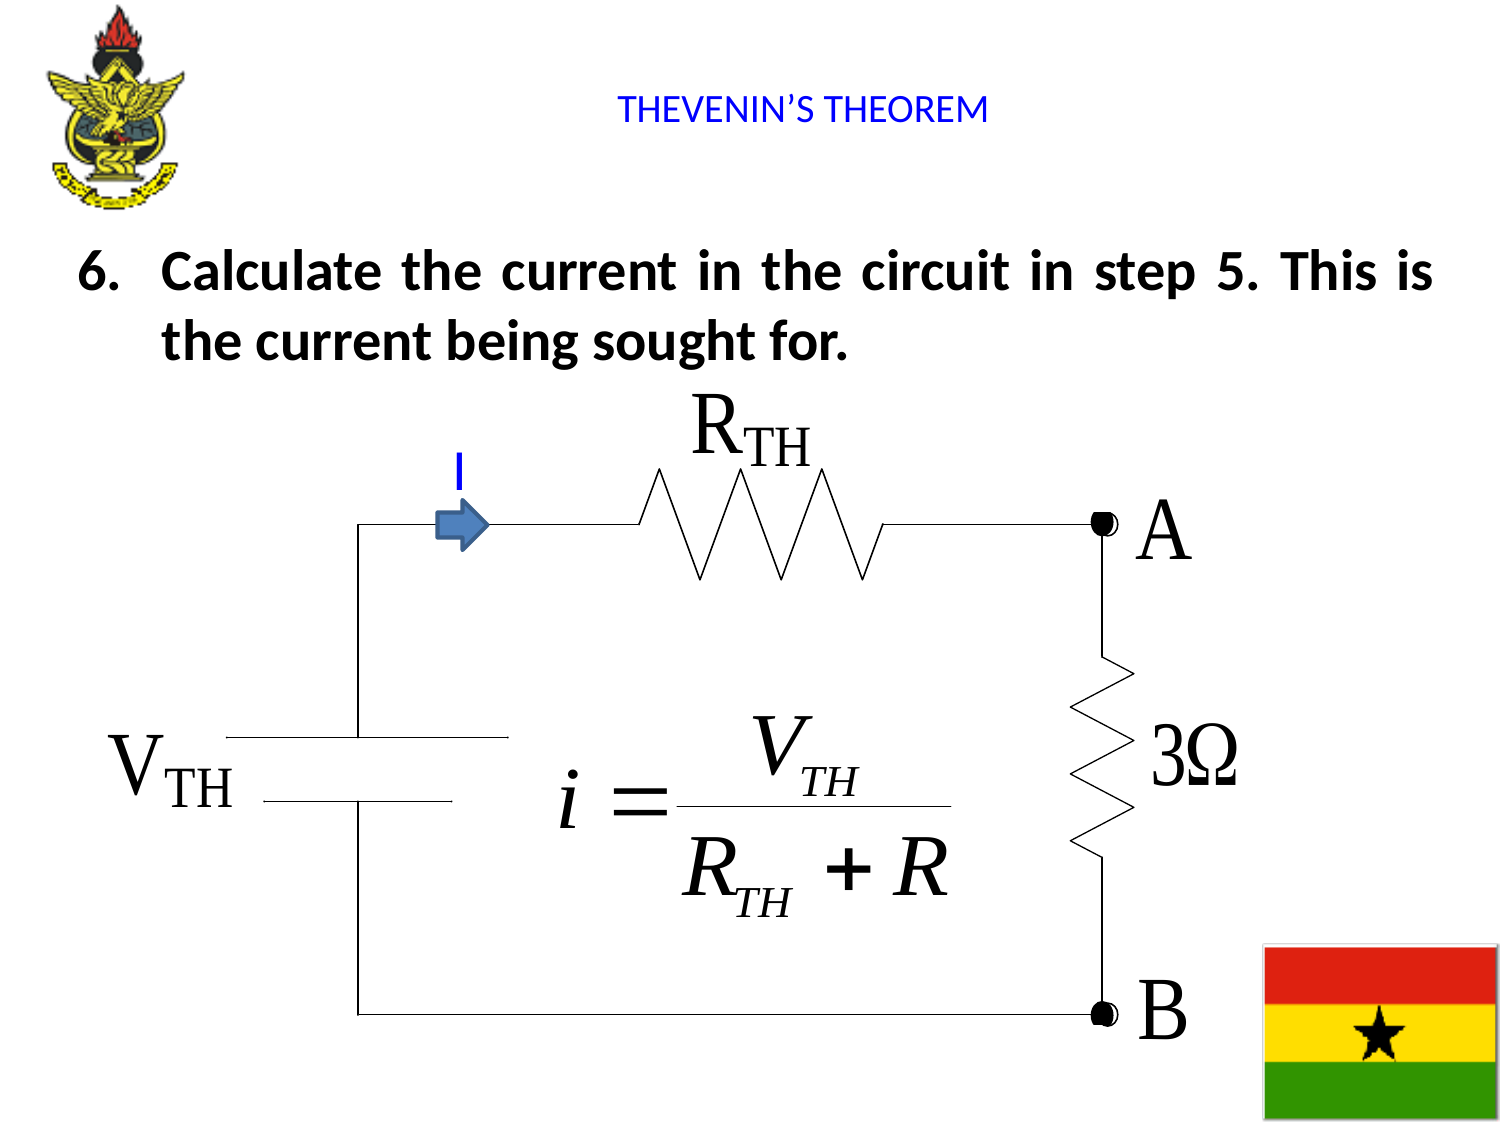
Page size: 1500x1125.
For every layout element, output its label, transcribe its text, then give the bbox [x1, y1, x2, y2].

picture [1262, 943, 1500, 1125]
title THEVENIN’S THEOREM [229, 24, 1450, 188]
picture [0, 0, 226, 226]
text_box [1024, 512, 1262, 1026]
subtitle 6. Calculate the current in the circuit in step 5. This is the current being sought for. [62, 224, 1450, 1100]
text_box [99, 349, 1201, 1076]
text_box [553, 698, 960, 927]
